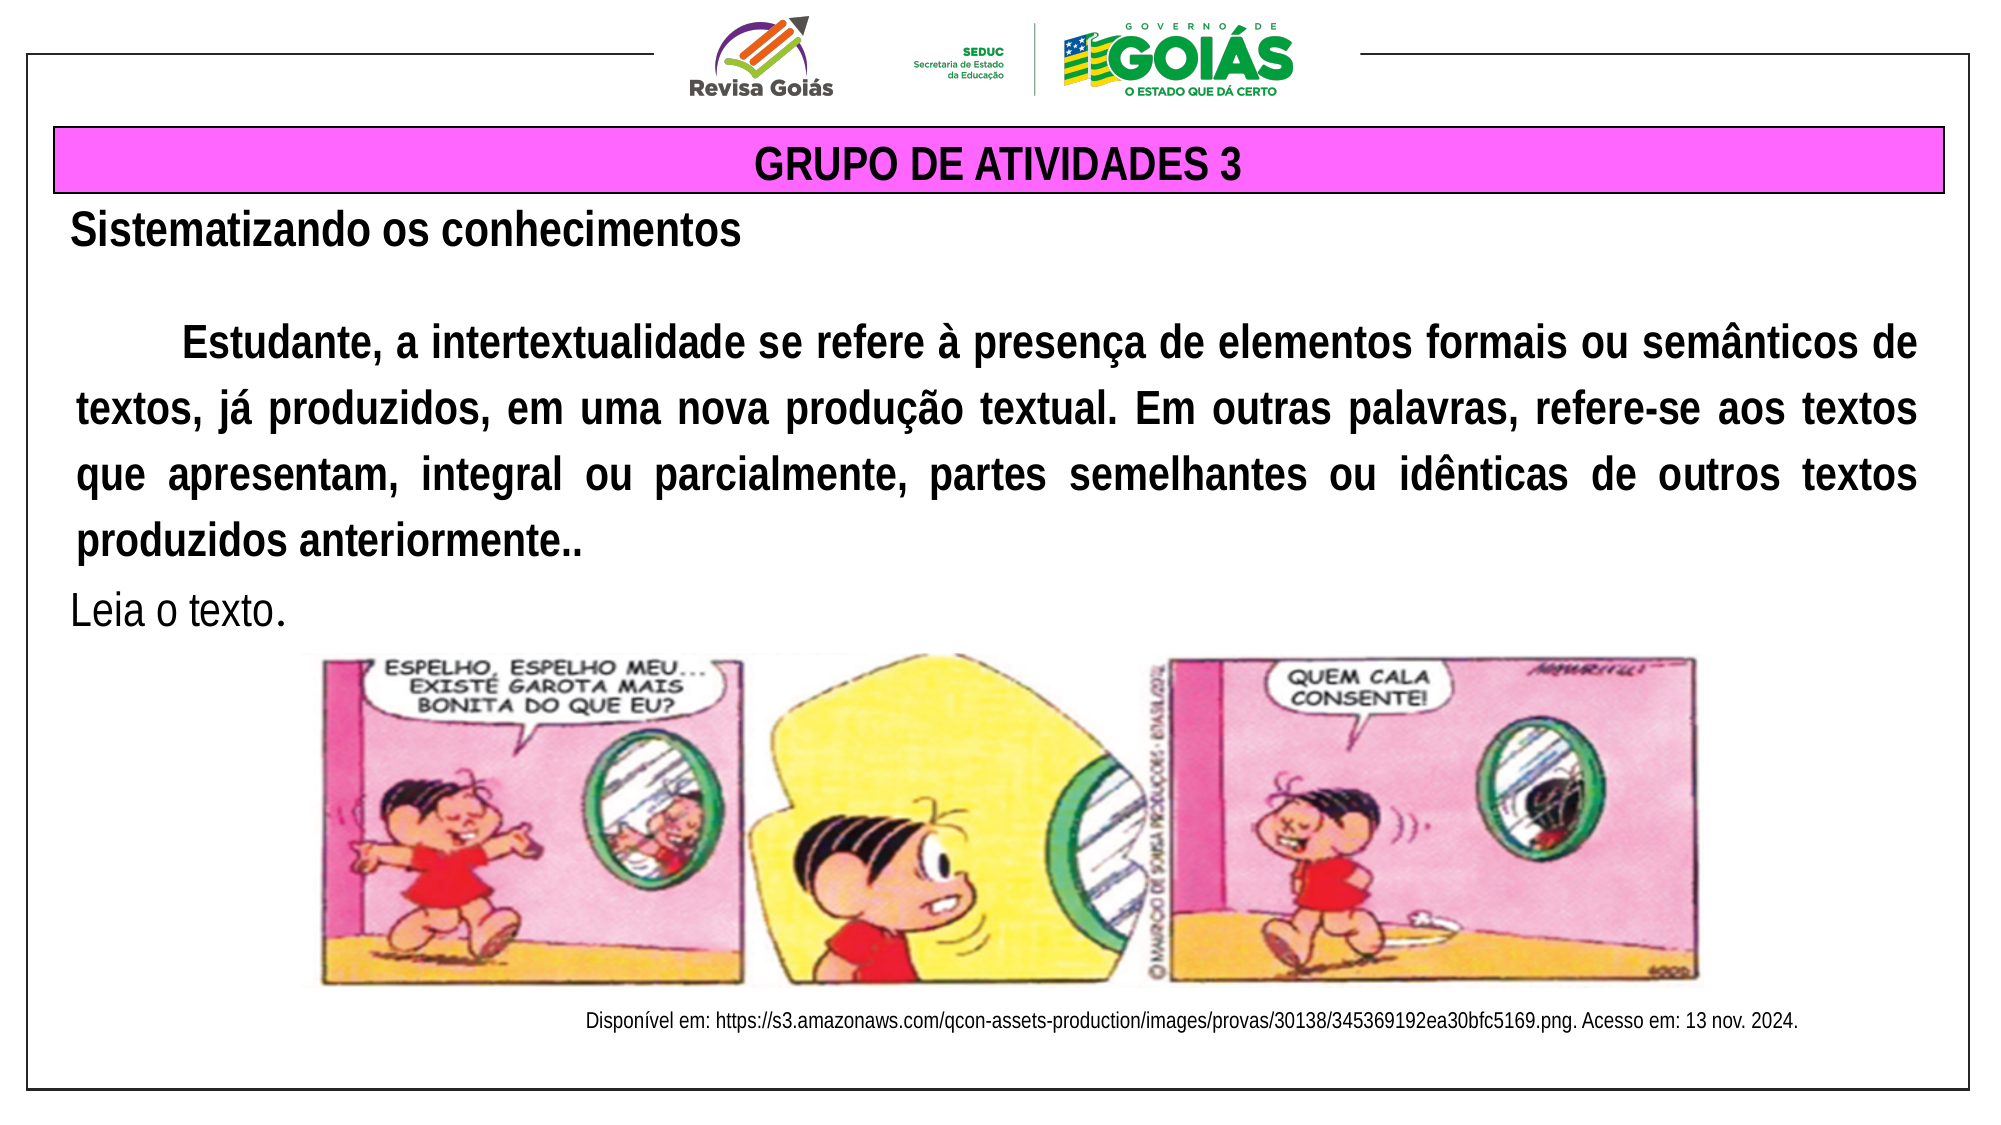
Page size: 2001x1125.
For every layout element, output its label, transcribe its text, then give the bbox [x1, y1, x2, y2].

picture [294, 653, 1704, 988]
text_box Estudante, a intertextualidade se refere à presença de elementos formais ou semânticos de textos, já produzidos, em uma nova produção textual. Em outras palavras, refere-se aos textos que apresentam, integral ou parcialmente, partes semelhantes ou idênticas de outros textos produzidos anteriormente.. [61, 294, 1937, 570]
text_box Sistematizando os conhecimentos [55, 194, 1943, 264]
text_box Leia o texto. [55, 570, 1944, 643]
picture [914, 23, 1293, 96]
table_header GRUPO DE ATIVIDADES 3 [55, 128, 1943, 192]
picture [690, 16, 833, 96]
text_box Disponível em: https://s3.amazonaws.com/qcon-assets-production/images/provas/30138/345369192ea30bfc5169.png. Acesso em: 13 nov. 2024. [183, 997, 1815, 1040]
